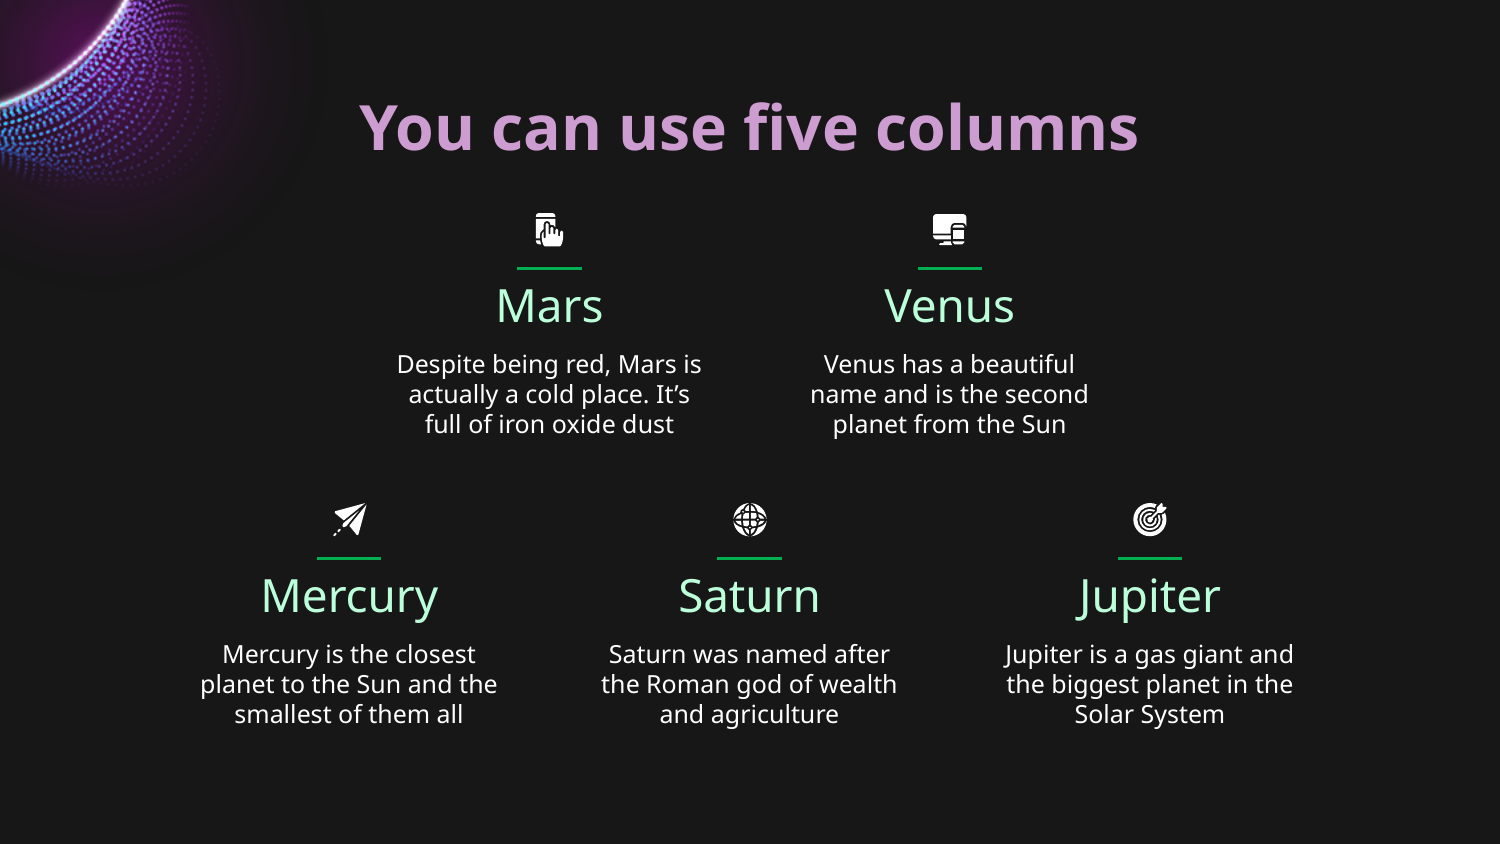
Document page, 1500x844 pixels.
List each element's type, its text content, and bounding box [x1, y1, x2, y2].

picture [0, 0, 409, 367]
subtitle Despite being red, Mars is actually a cold place. It’s full of iron oxide dust [381, 348, 718, 445]
subtitle Saturn [581, 558, 919, 638]
subtitle Venus [781, 268, 1119, 348]
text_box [535, 212, 564, 247]
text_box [1133, 502, 1168, 537]
title You can use five columns [118, 72, 1382, 167]
subtitle Mercury [180, 558, 518, 638]
subtitle Jupiter is a gas giant and the biggest planet in the Solar System [982, 638, 1319, 735]
subtitle Jupiter [981, 558, 1319, 638]
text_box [332, 502, 367, 537]
subtitle Venus has a beautiful name and is the second planet from the Sun [781, 348, 1118, 445]
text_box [932, 213, 967, 246]
subtitle Saturn was named after the Roman god of wealth and agriculture [581, 638, 918, 735]
subtitle Mars [381, 268, 718, 348]
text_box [733, 502, 767, 537]
subtitle Mercury is the closest planet to the Sun and the smallest of them all [181, 638, 518, 735]
